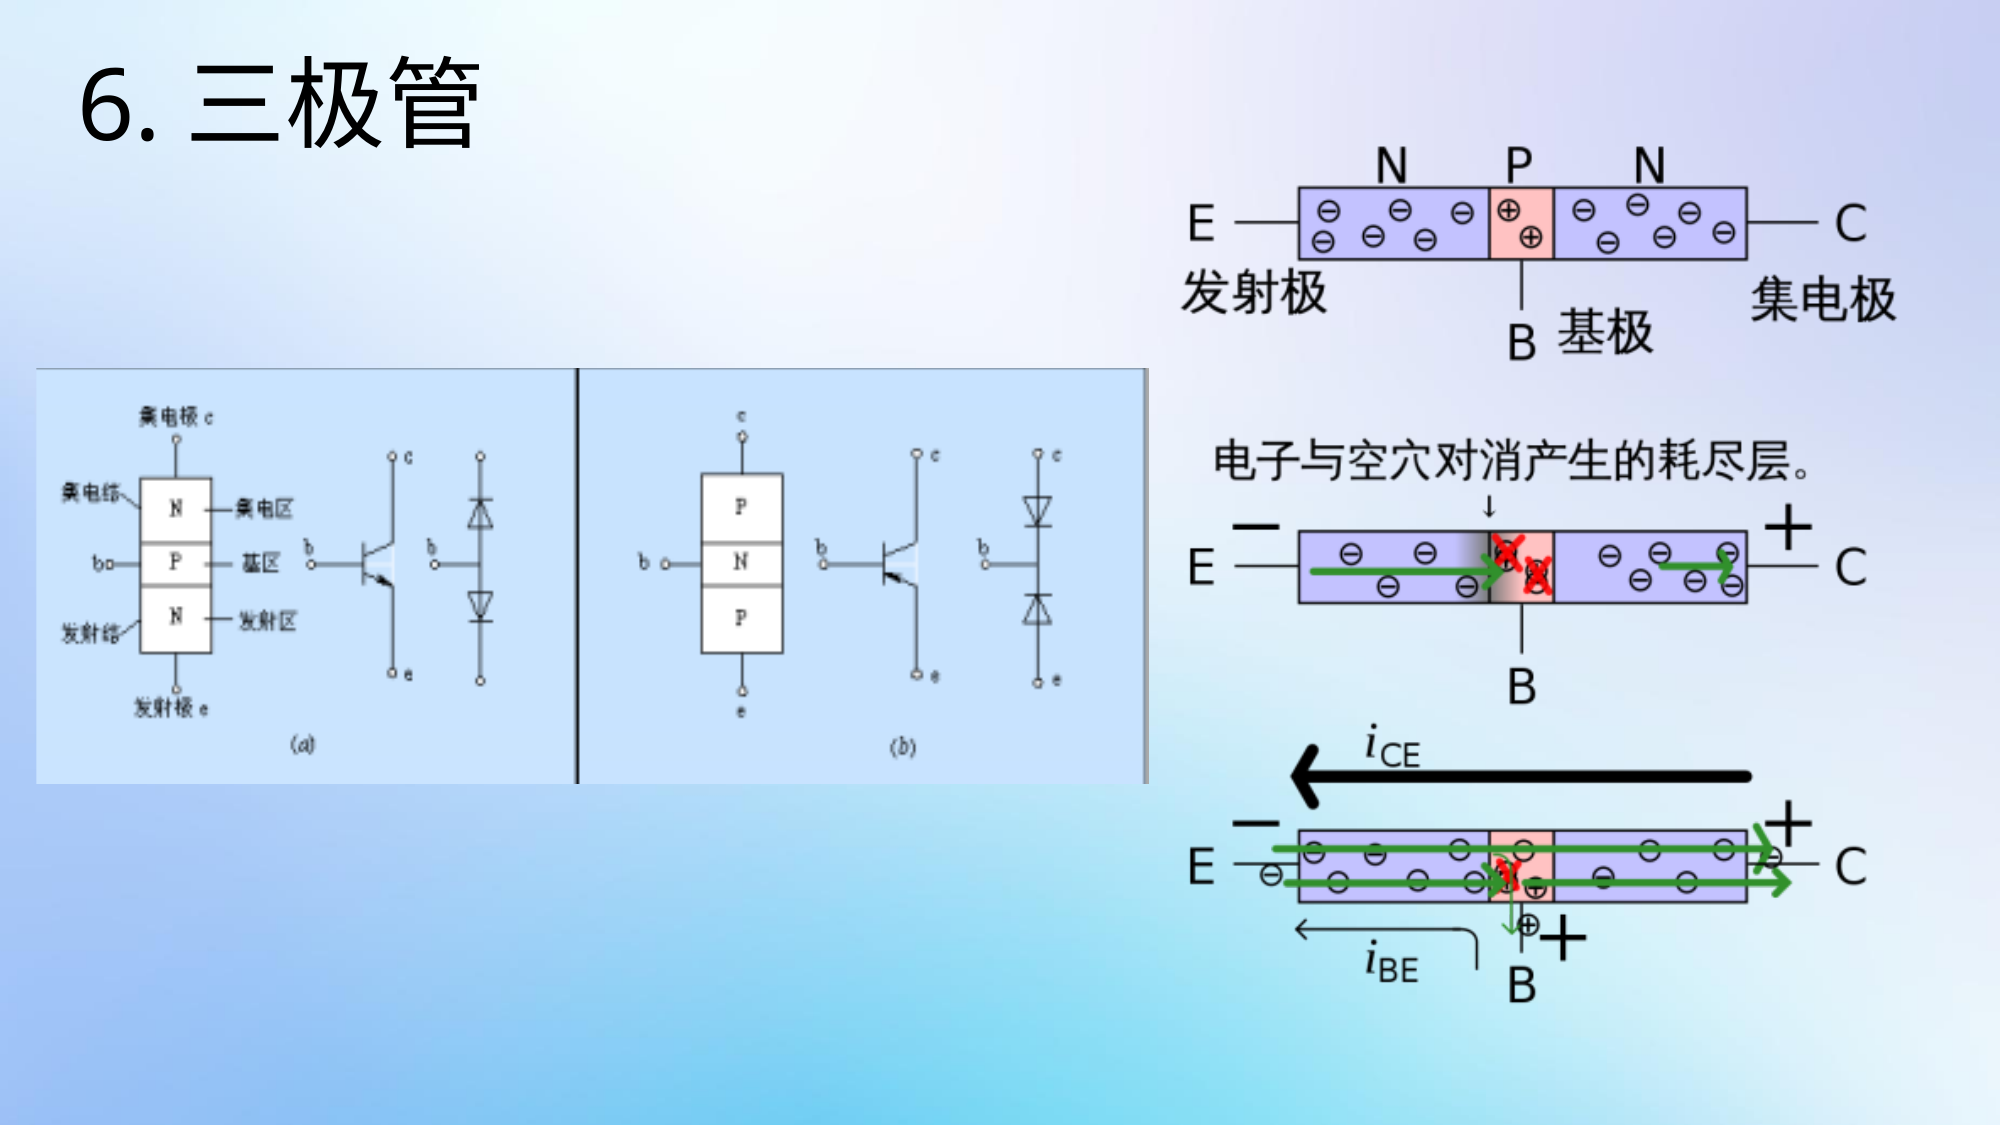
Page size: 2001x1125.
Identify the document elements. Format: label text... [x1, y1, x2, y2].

picture [0, 0, 2000, 1125]
text_box 6.三极管 [62, 32, 828, 168]
